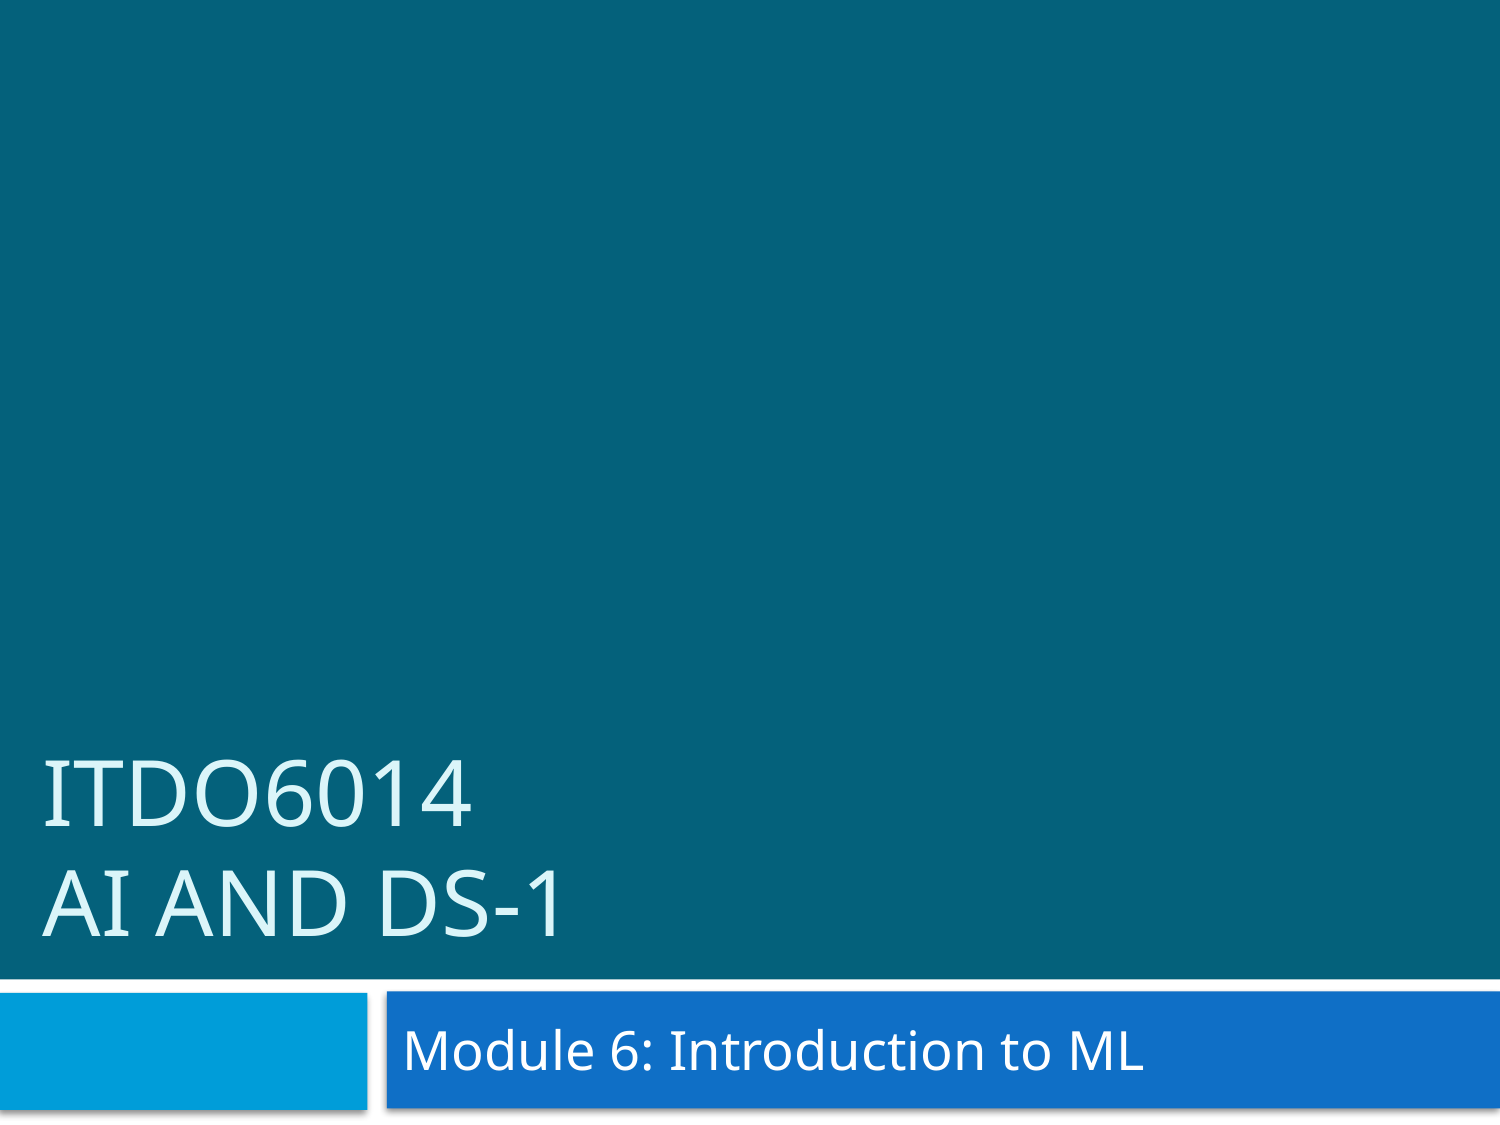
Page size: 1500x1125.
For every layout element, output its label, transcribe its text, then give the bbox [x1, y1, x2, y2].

subtitle Module 6: Introduction to ML [387, 992, 1451, 1106]
title ITDO6014 aI AND DS-1 [27, 662, 1451, 963]
